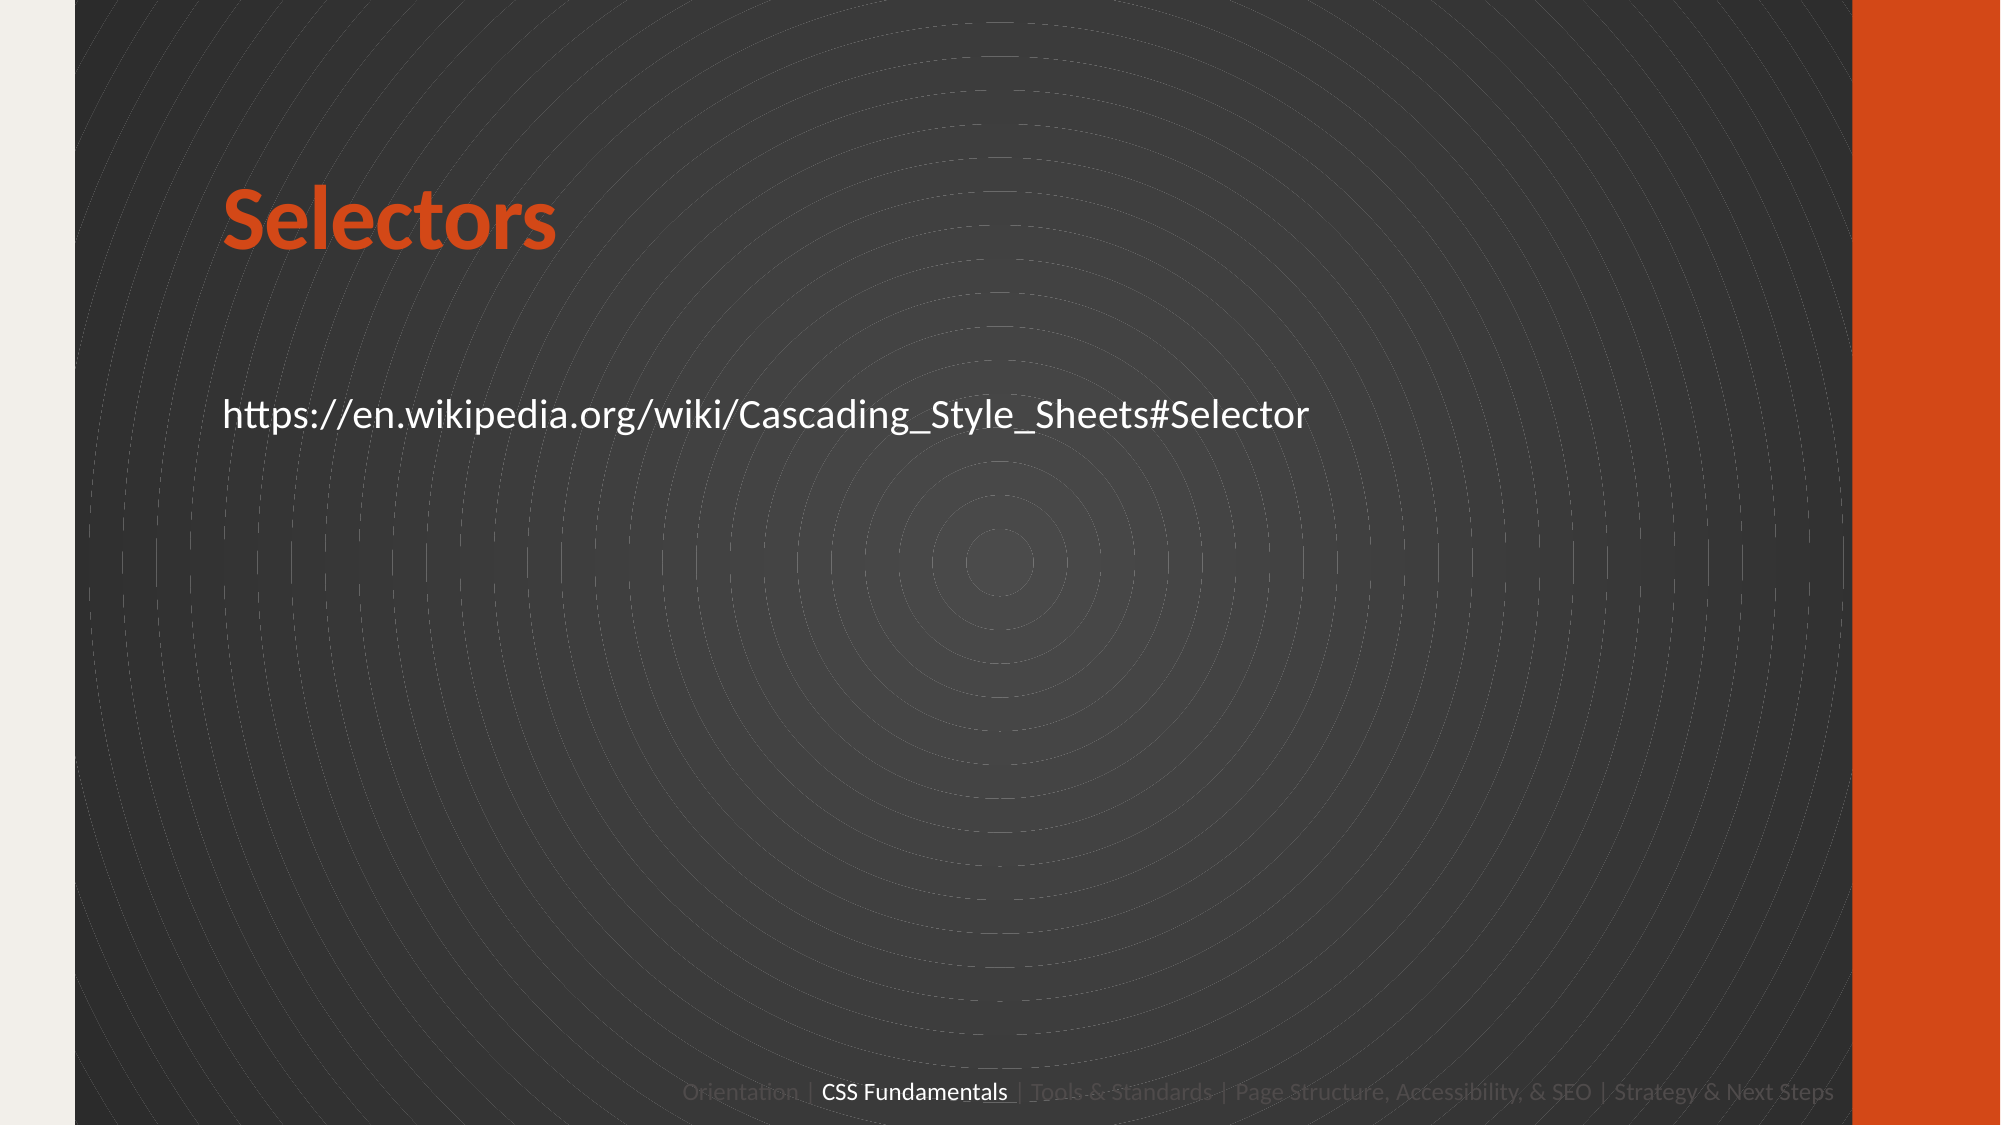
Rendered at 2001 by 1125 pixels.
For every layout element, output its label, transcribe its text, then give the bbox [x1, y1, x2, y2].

text_box Orientation | CSS Fundamentals | Tools & Standards | Page Structure, Accessibility, & SEO | Strategy & Next Steps [72, 1068, 1851, 1113]
list https://en.wikipedia.org/wiki/Cascading_Style_Sheets#Selector [206, 299, 1812, 1014]
title Selectors [206, 48, 1797, 278]
